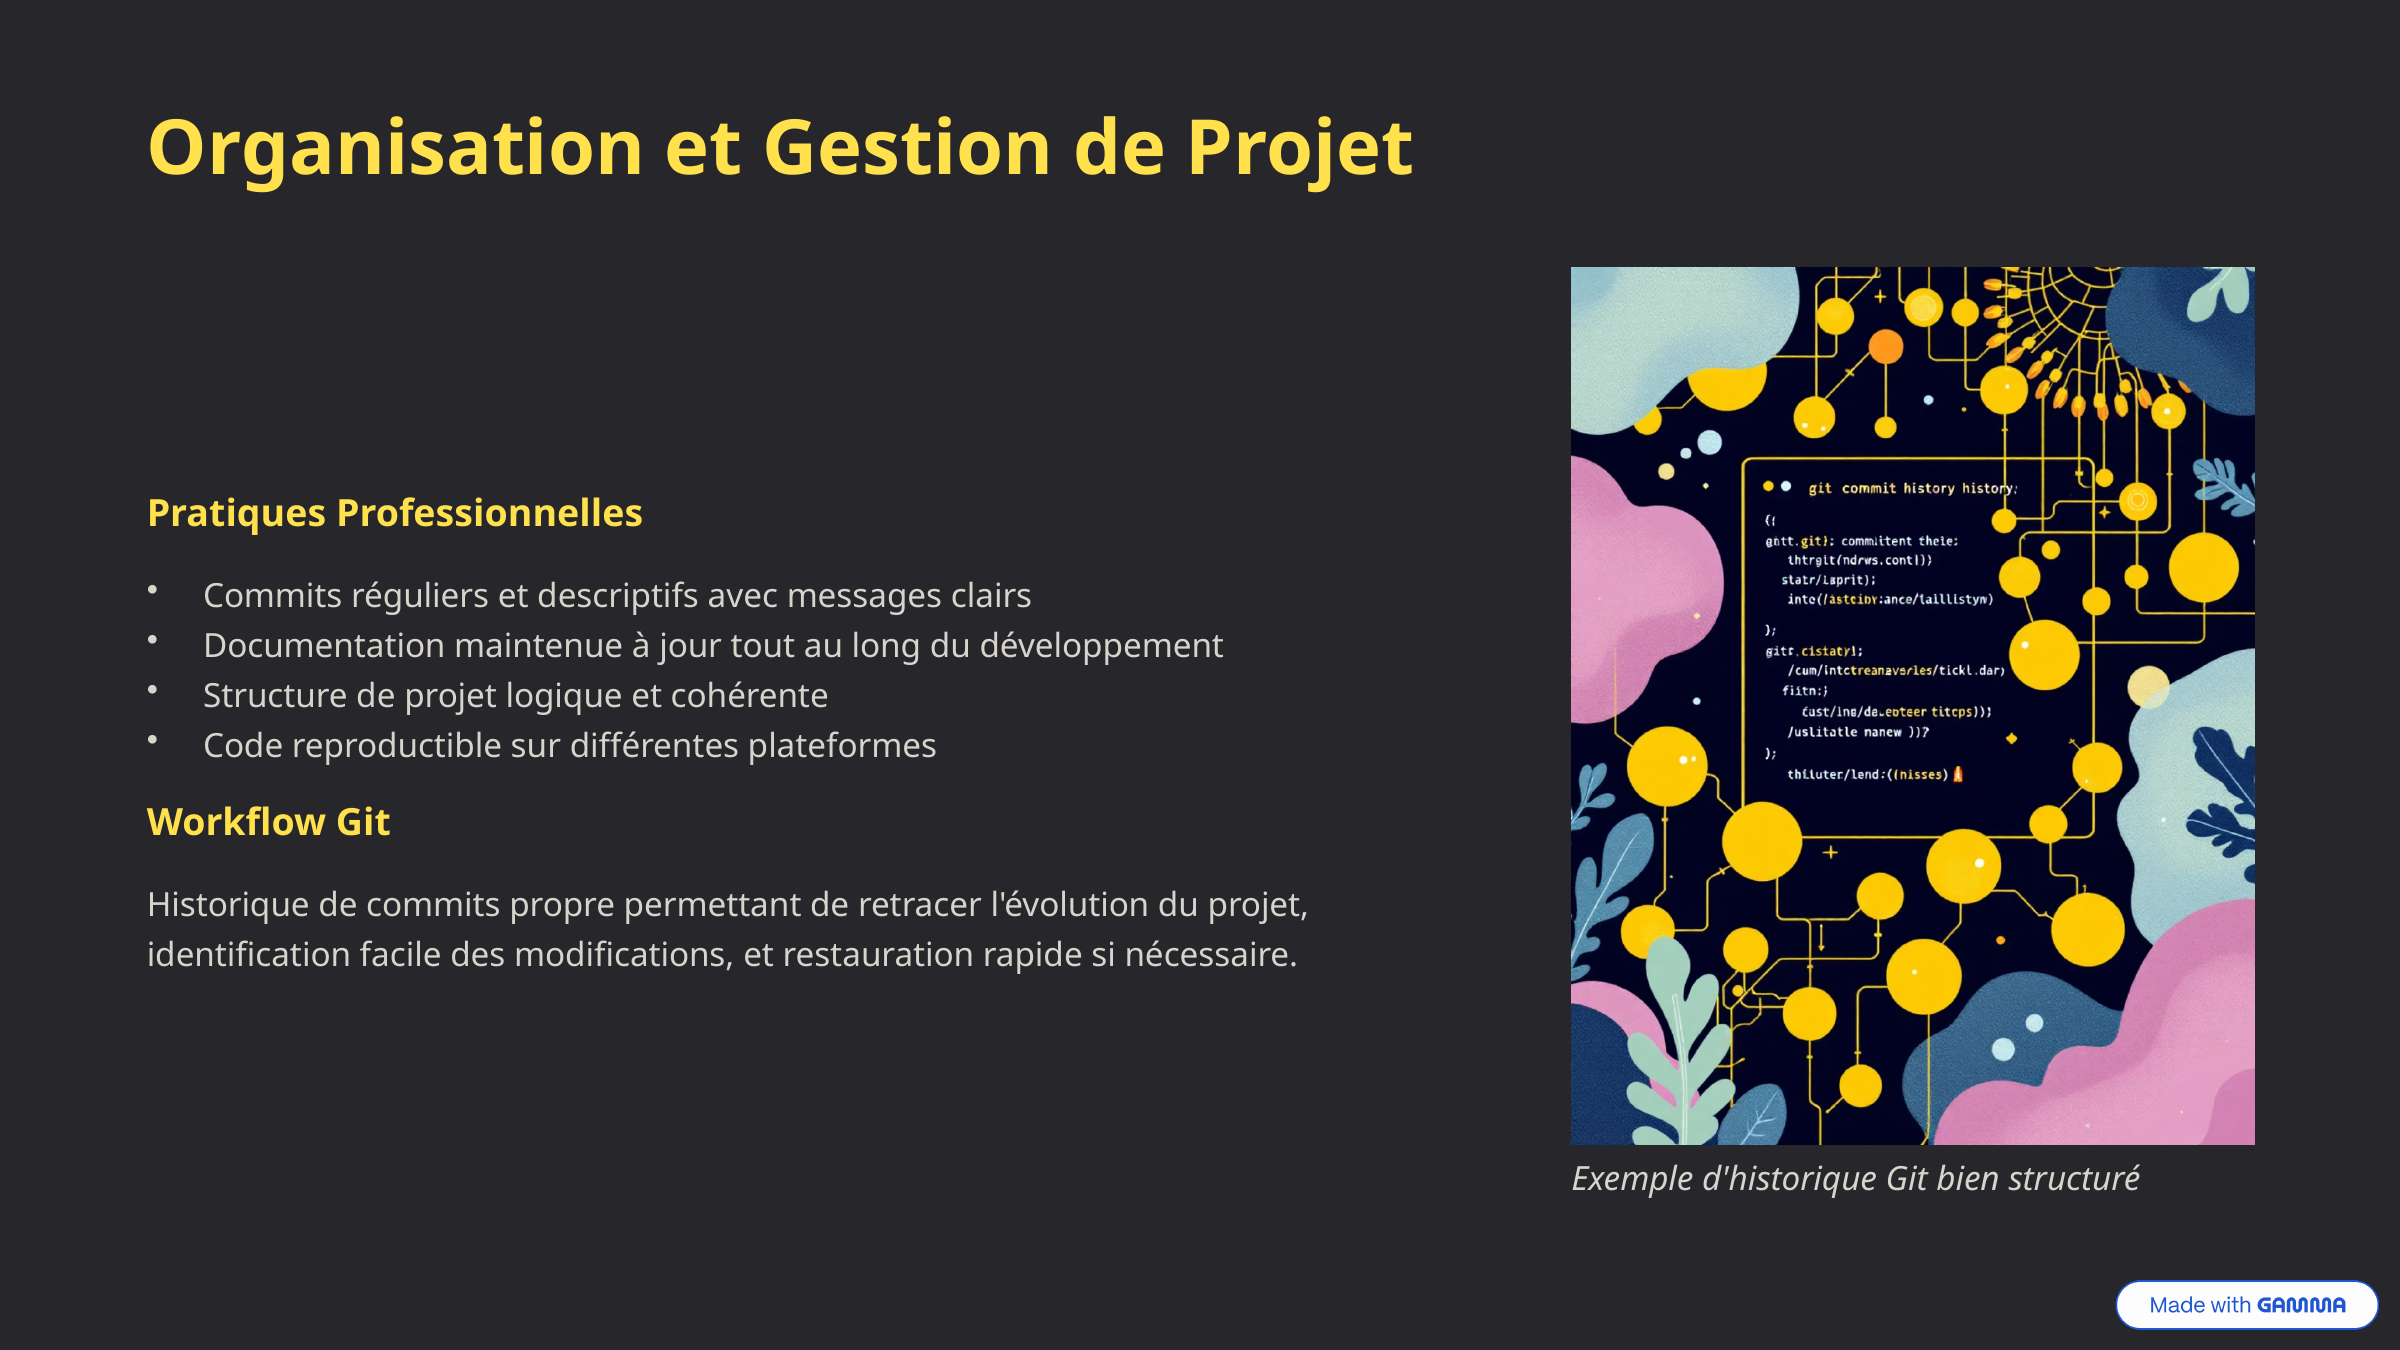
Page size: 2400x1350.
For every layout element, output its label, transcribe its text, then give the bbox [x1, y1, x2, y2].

text_box Pratiques Professionnelles [146, 487, 673, 535]
text_box Historique de commits propre permettant de retracer l'évolution du projet, identification facile des modifications, et restauration rapide si nécessaire. [146, 872, 1487, 975]
picture [1571, 267, 2255, 1145]
text_box Workflow Git [146, 796, 529, 844]
text_box Exemple d'historique Git bien structuré [1571, 1147, 2255, 1198]
text_box Organisation et Gestion de Projet [146, 95, 1480, 191]
picture [2106, 1271, 2389, 1339]
text_box Commits réguliers et descriptifs avec messages clairs Documentation maintenue à jour tout au long du développement Structure de projet logique et cohérente Code reproductible sur différentes plateformes [146, 563, 1487, 767]
